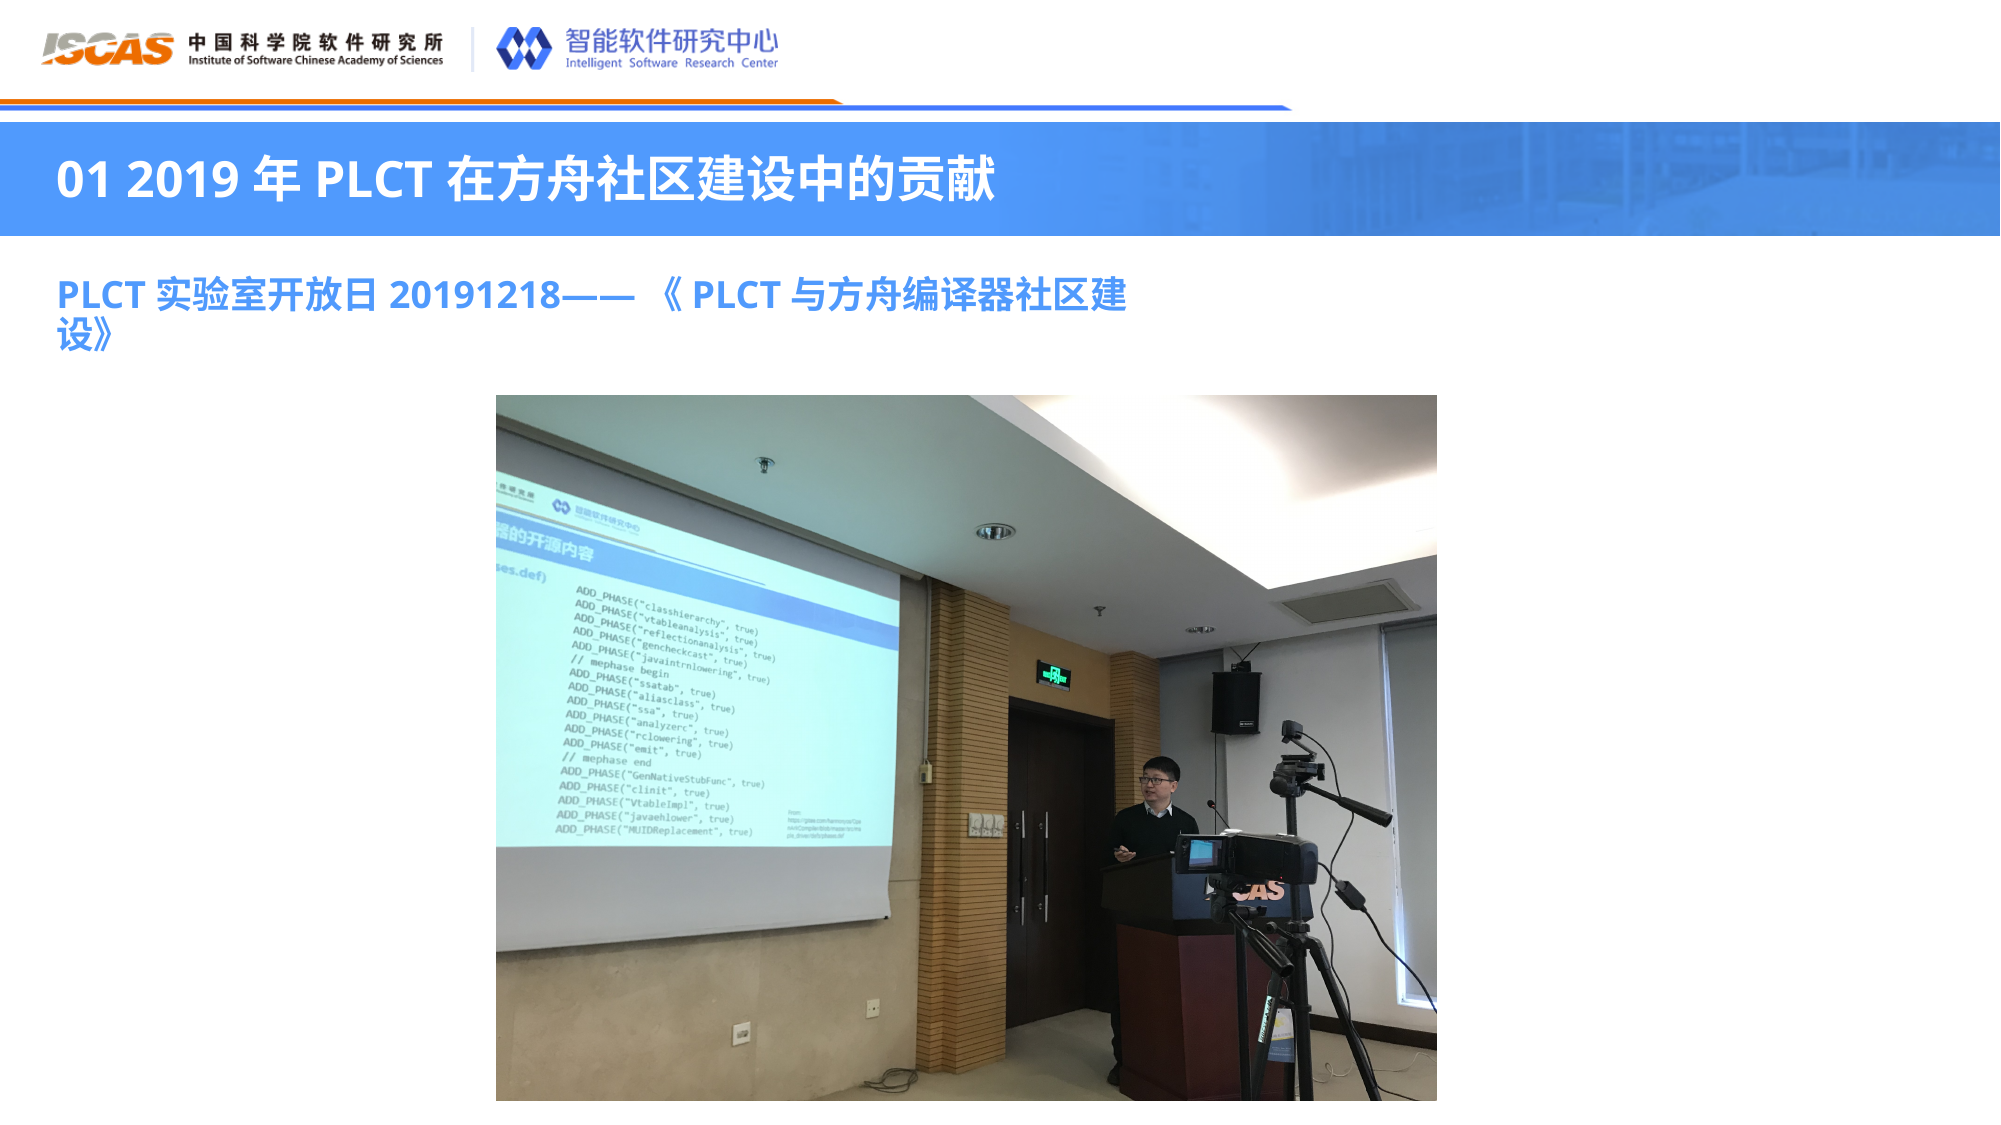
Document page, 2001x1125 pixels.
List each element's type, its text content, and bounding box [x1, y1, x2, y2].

picture [0, 0, 2000, 1125]
list 01 2019年PLCT在方舟社区建设中的贡献 [41, 146, 1315, 212]
list PLCT实验室开放日20191218——《PLCT与方舟编译器社区建设》 [41, 268, 1177, 339]
